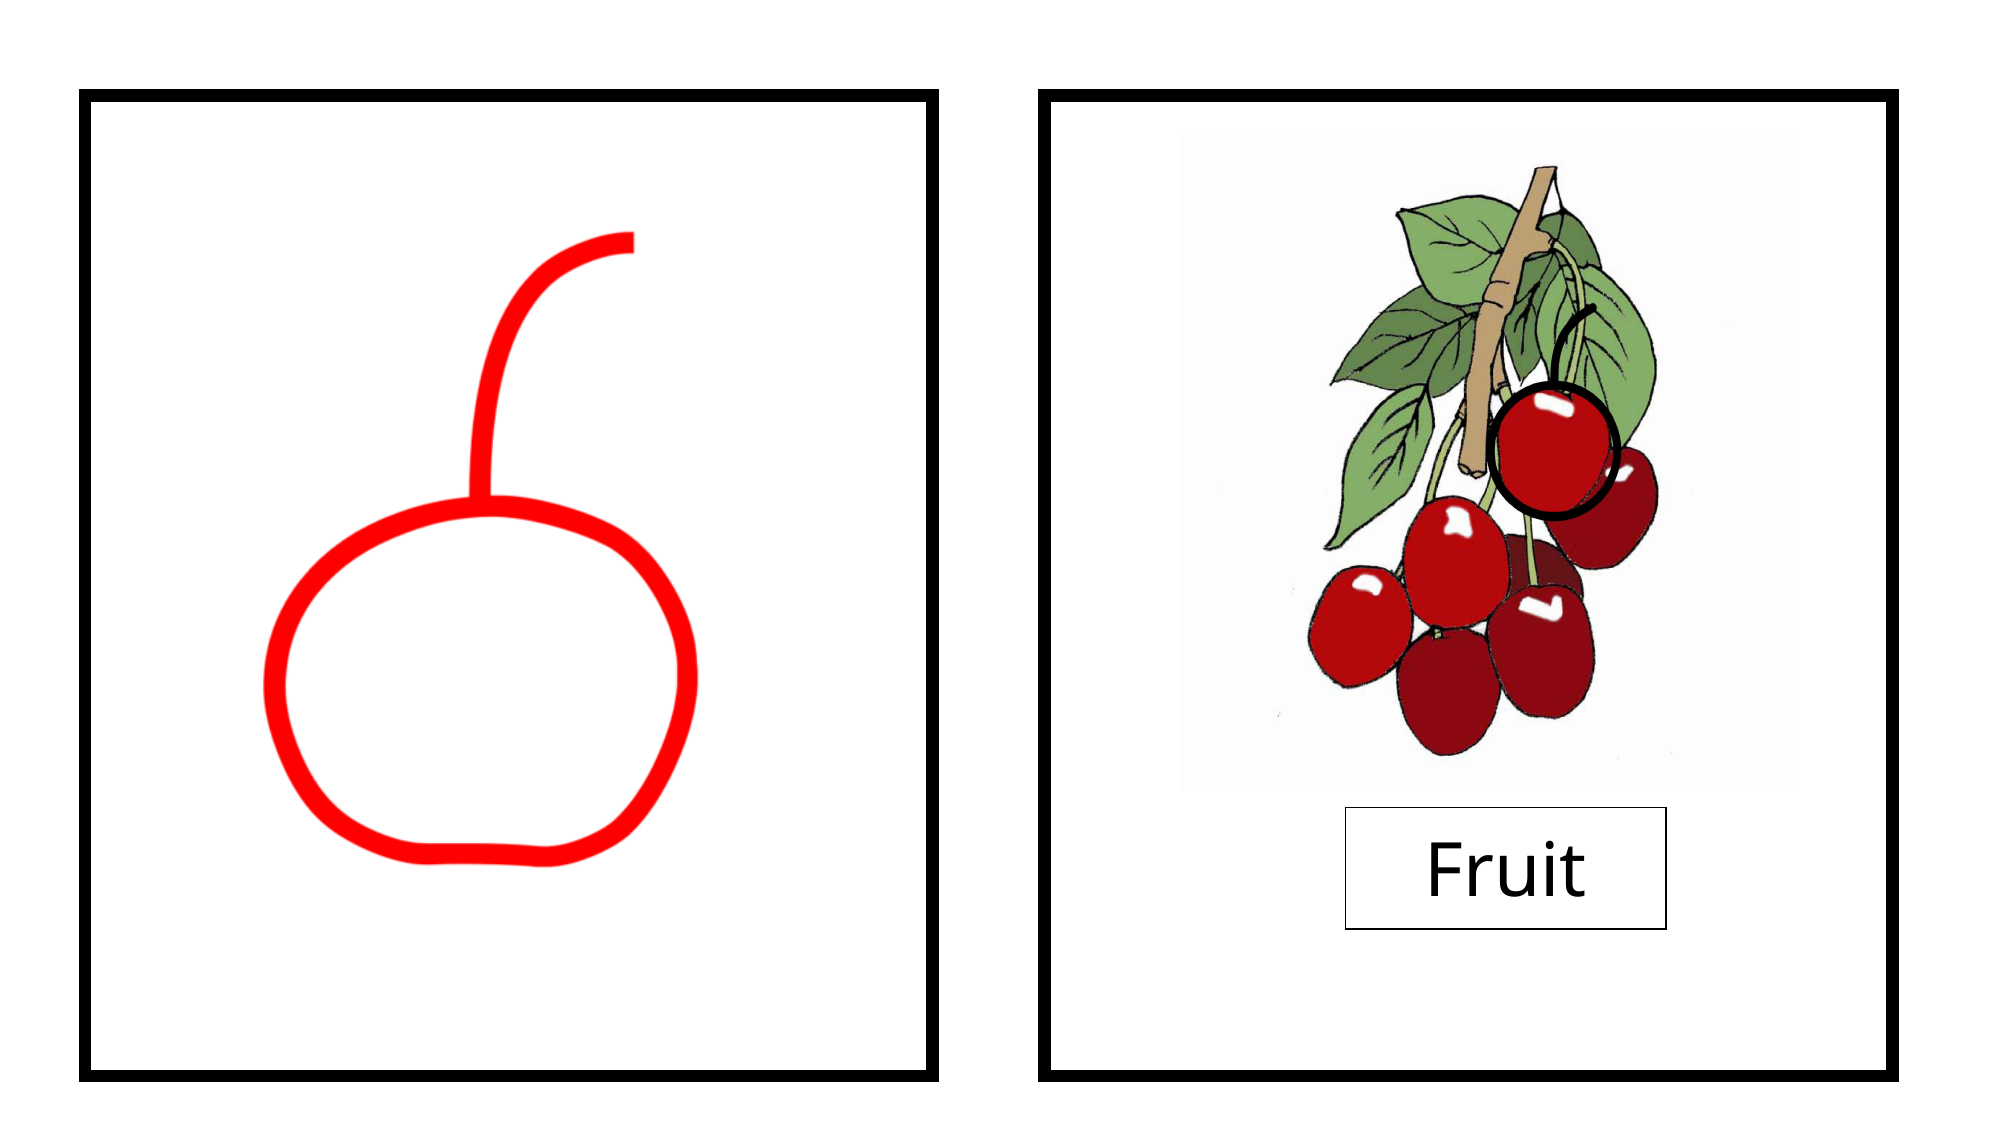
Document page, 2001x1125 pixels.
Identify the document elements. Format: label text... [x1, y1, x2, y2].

picture [1179, 135, 1794, 792]
picture [217, 216, 745, 880]
text_box [84, 95, 934, 1077]
text_box Fruit [1345, 807, 1667, 929]
text_box [1044, 95, 1893, 1077]
